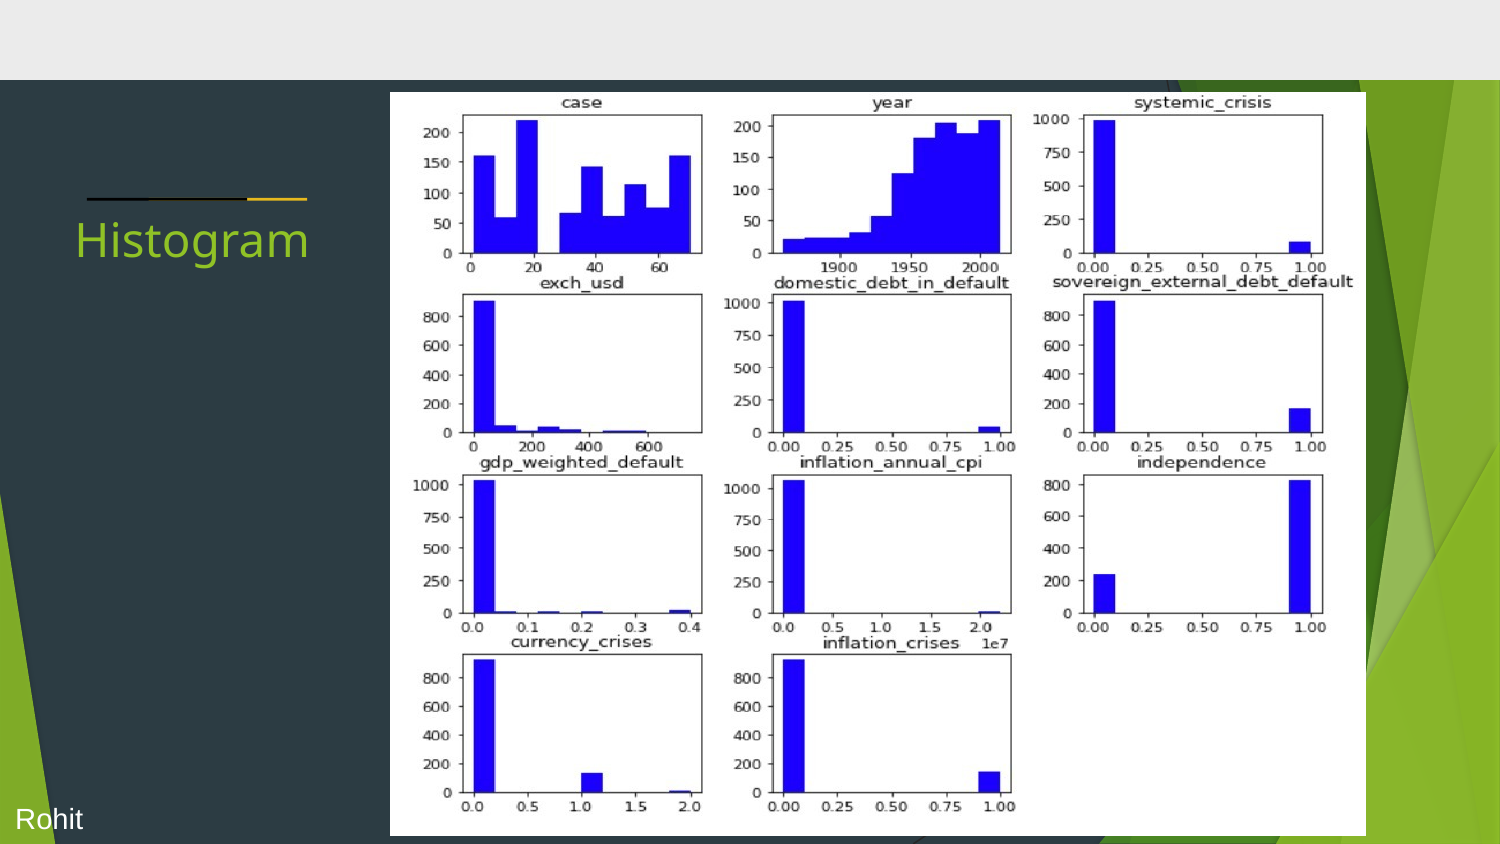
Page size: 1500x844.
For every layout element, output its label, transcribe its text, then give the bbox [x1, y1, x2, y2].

text_box Rohit [0, 792, 170, 843]
picture [390, 91, 1367, 837]
title Histogram [20, 195, 365, 284]
